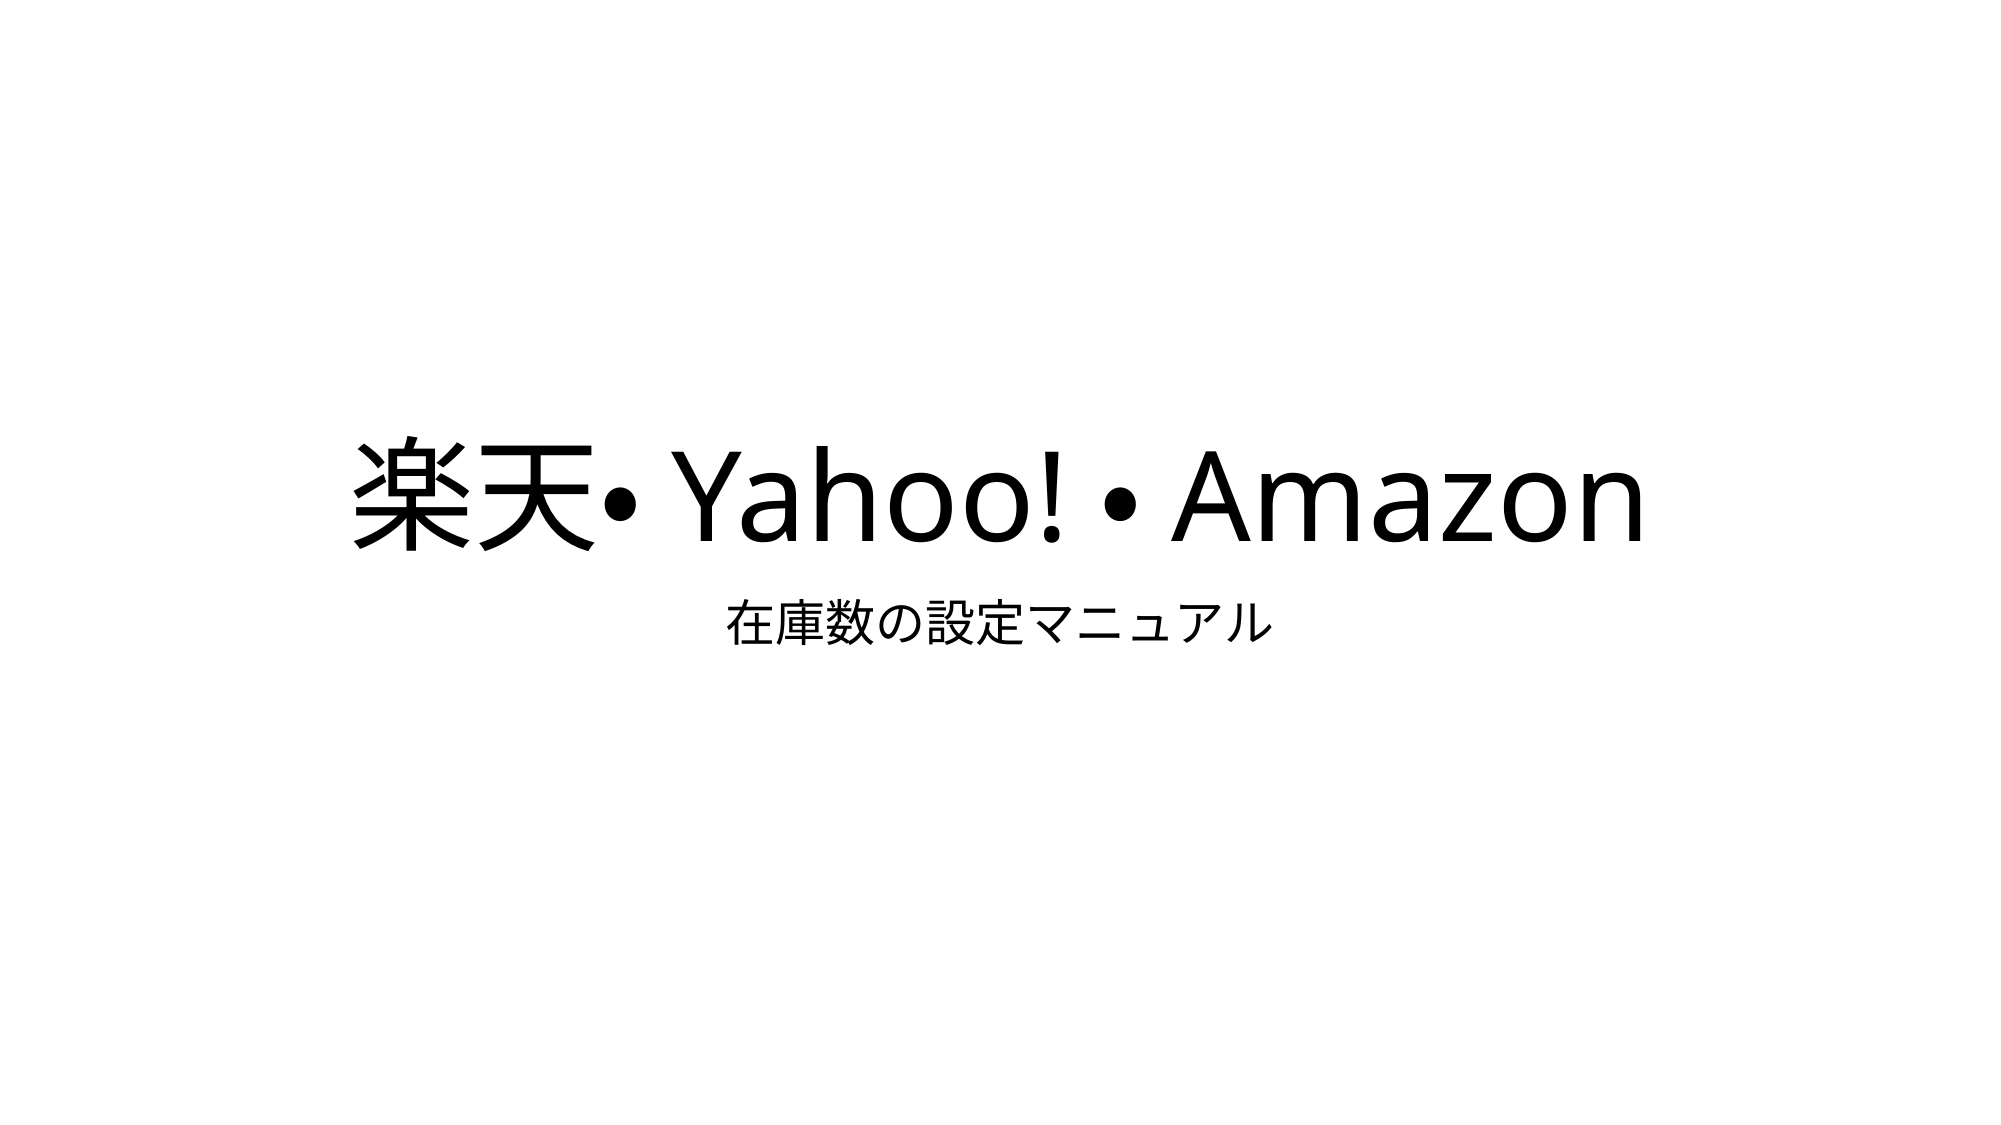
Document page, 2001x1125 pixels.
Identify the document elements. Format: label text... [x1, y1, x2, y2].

title 楽天・Yahoo!・Amazon [249, 184, 1750, 576]
subtitle 在庫数の設定マニュアル [249, 590, 1750, 863]
